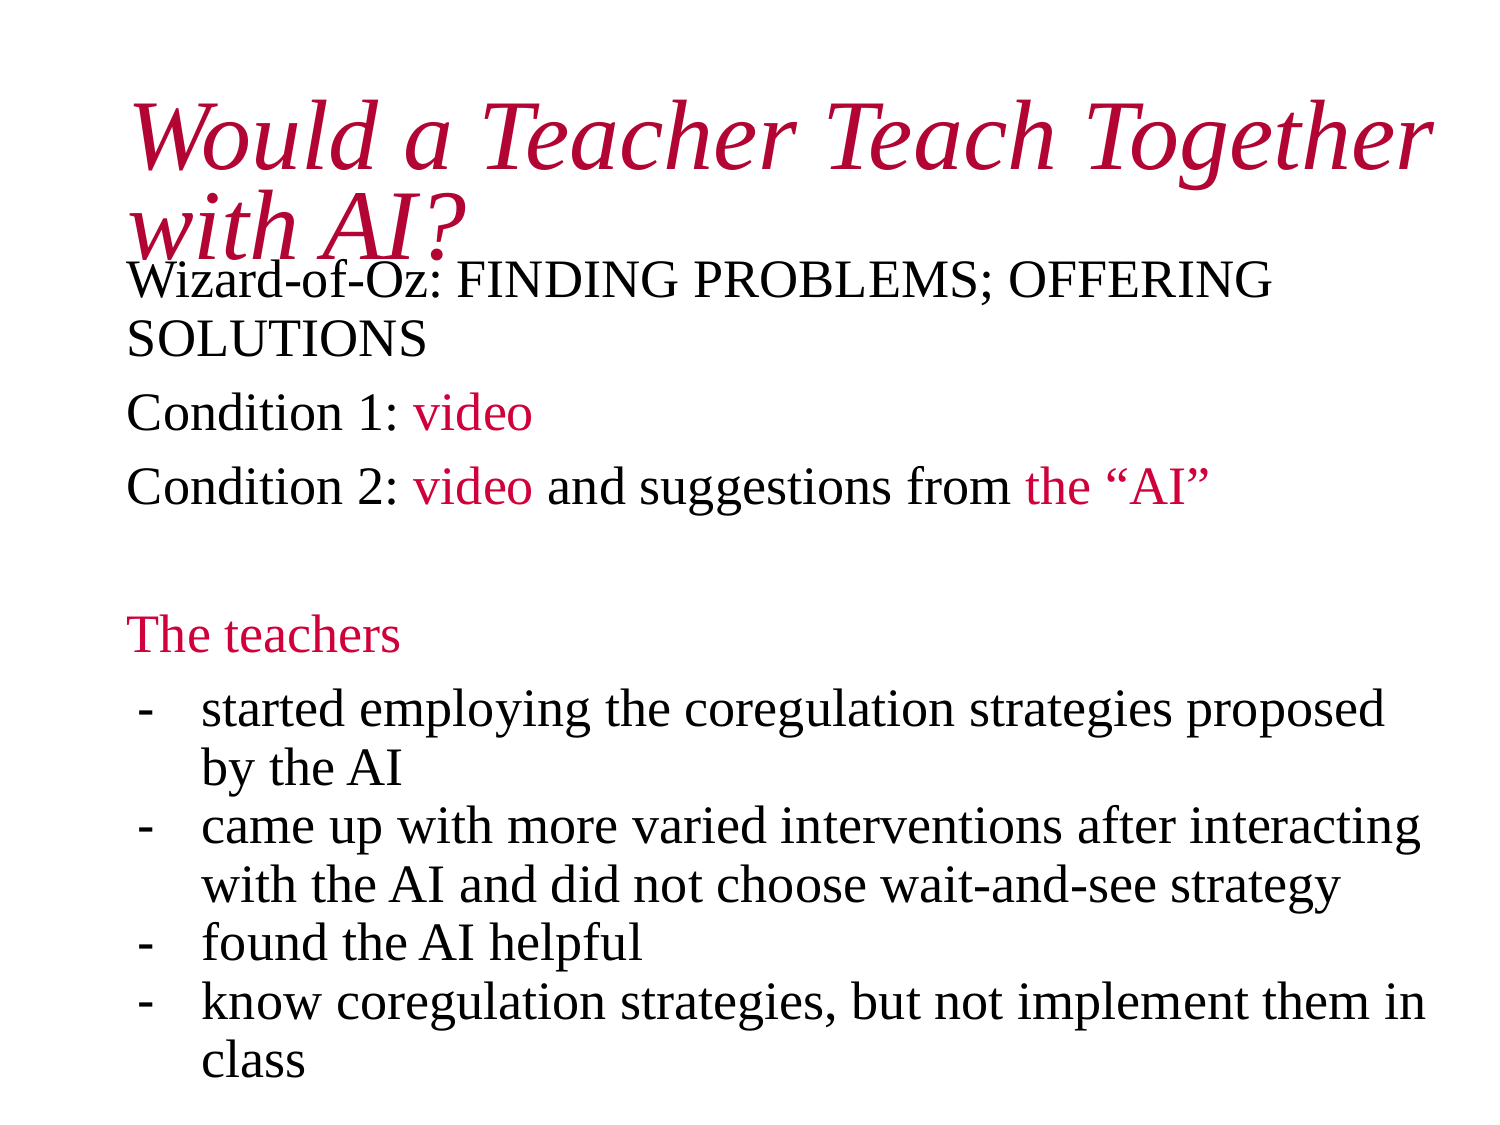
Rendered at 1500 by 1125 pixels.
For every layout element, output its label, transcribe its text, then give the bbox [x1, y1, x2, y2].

list Wizard-of-Oz: FINDING PROBLEMS; OFFERING SOLUTIONS Condition 1: video Condition 2: video and suggestions from the “AI” The teachers started employing the coregulation strategies proposed by the AI came up with more varied interventions after interacting with the AI and did not choose wait-and-see strategy found the AI helpful know coregulation strategies, but not implement them in class [111, 243, 1448, 882]
picture [1007, 30, 1500, 523]
title Would a Teacher Teach Together with AI? [112, 90, 1002, 185]
